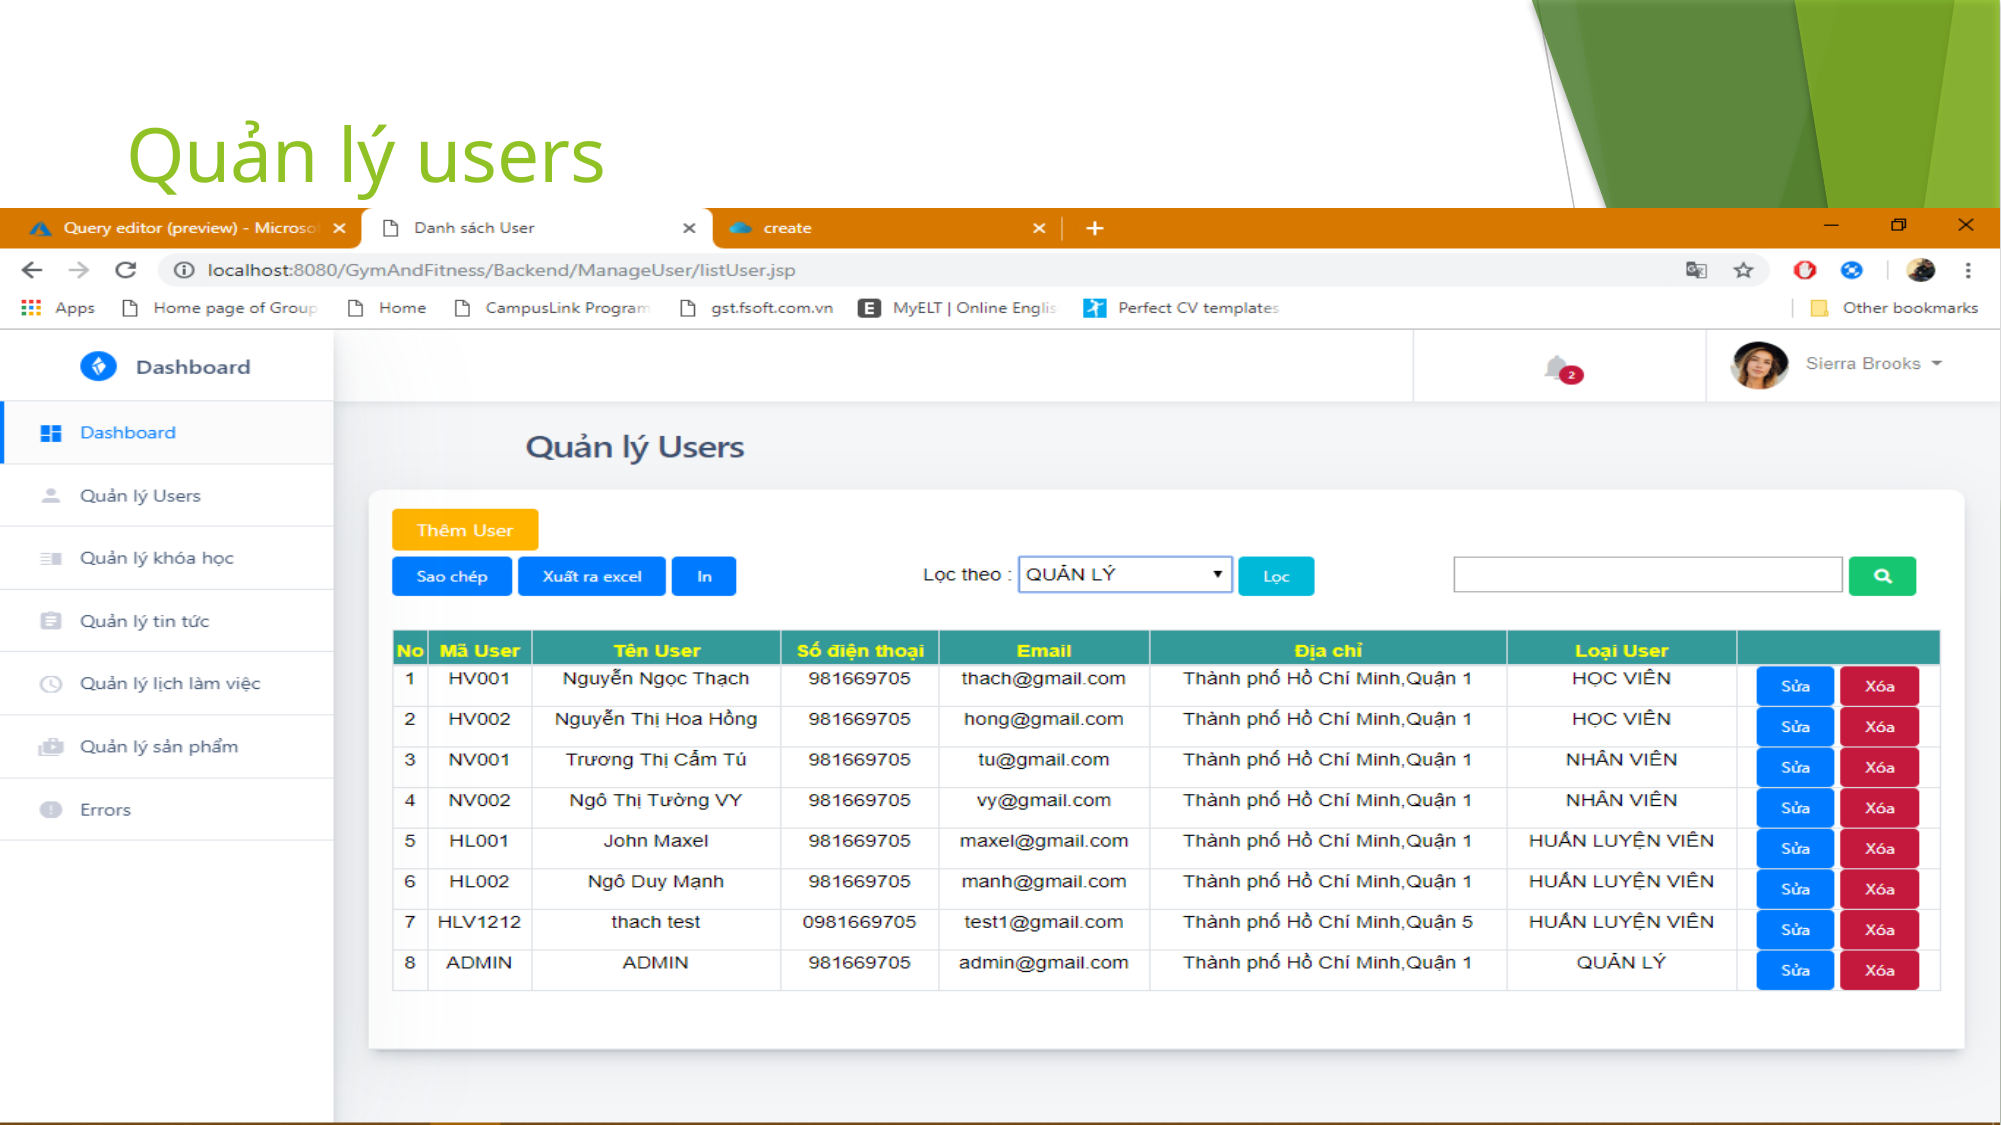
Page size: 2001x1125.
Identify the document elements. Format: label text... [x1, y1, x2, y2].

title Quản lý users [111, 99, 1522, 205]
picture [0, 207, 2000, 1125]
